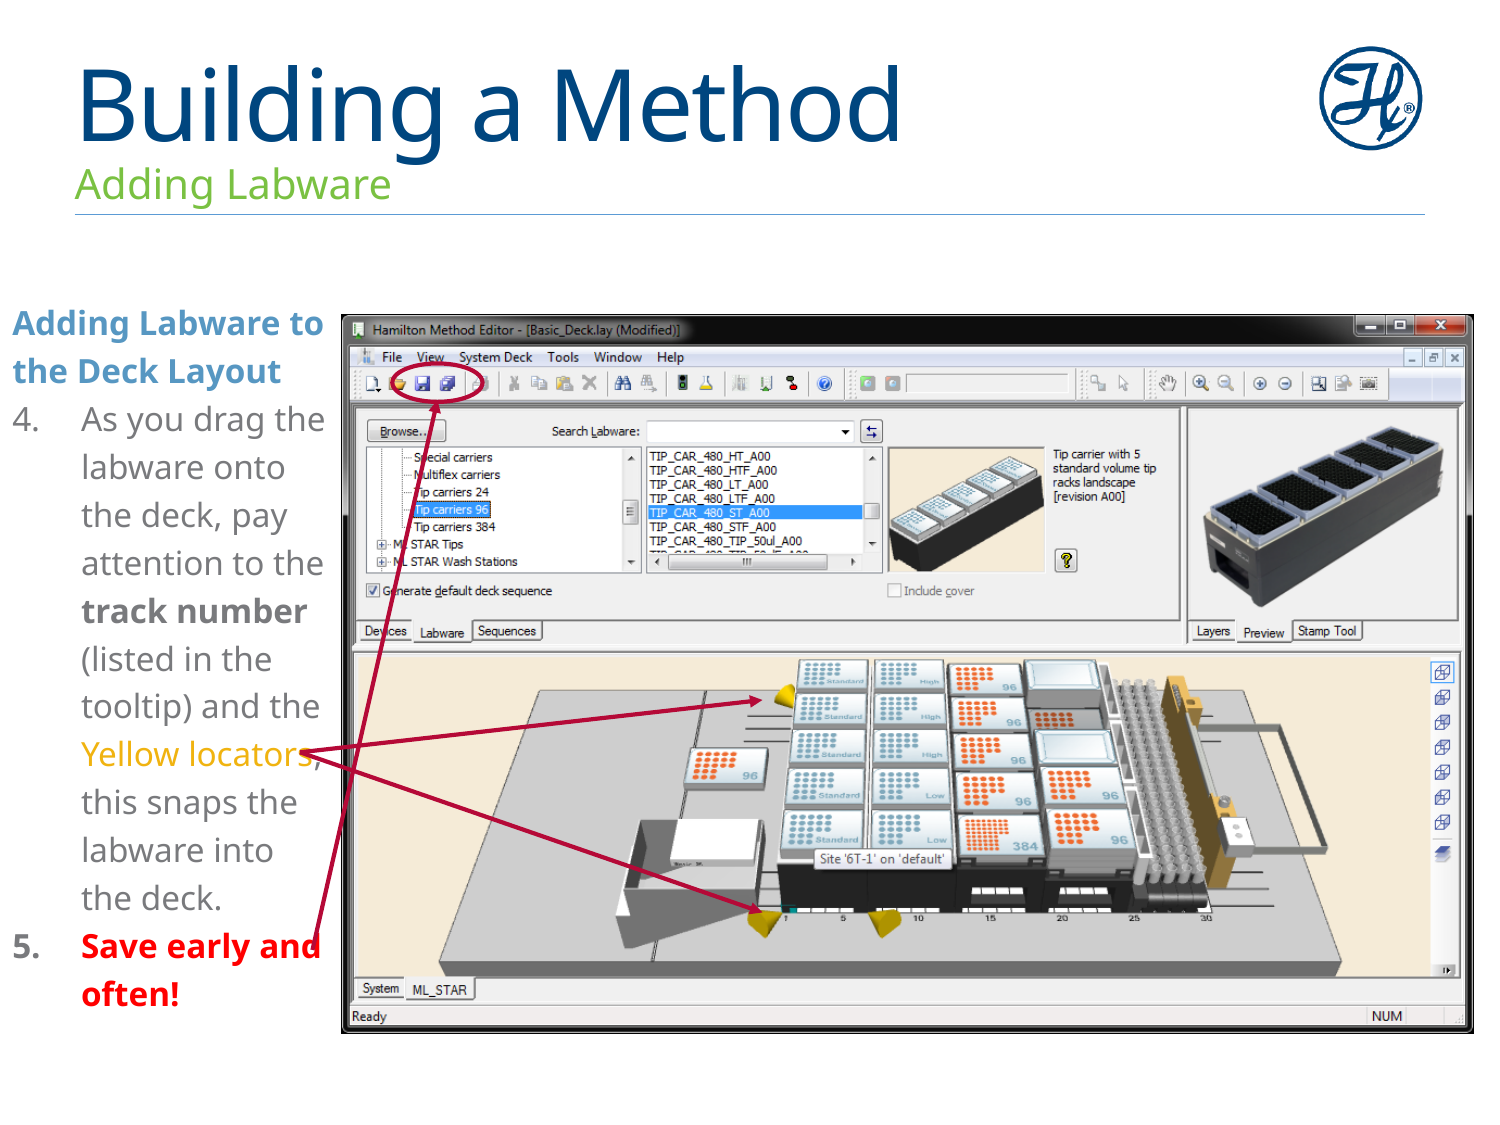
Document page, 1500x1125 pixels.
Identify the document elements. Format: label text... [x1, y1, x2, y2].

list Adding Labware [74, 155, 1425, 216]
picture [341, 314, 1474, 1034]
text_box Adding Labware to the Deck Layout As you drag the labware onto the deck, pay attention to the track number (listed in the tooltip) and the Yellow locators, this snaps the labware into the deck. Save early and often! [0, 287, 342, 1034]
picture [1369, 41, 1426, 155]
title Building a Method [74, 0, 1369, 155]
